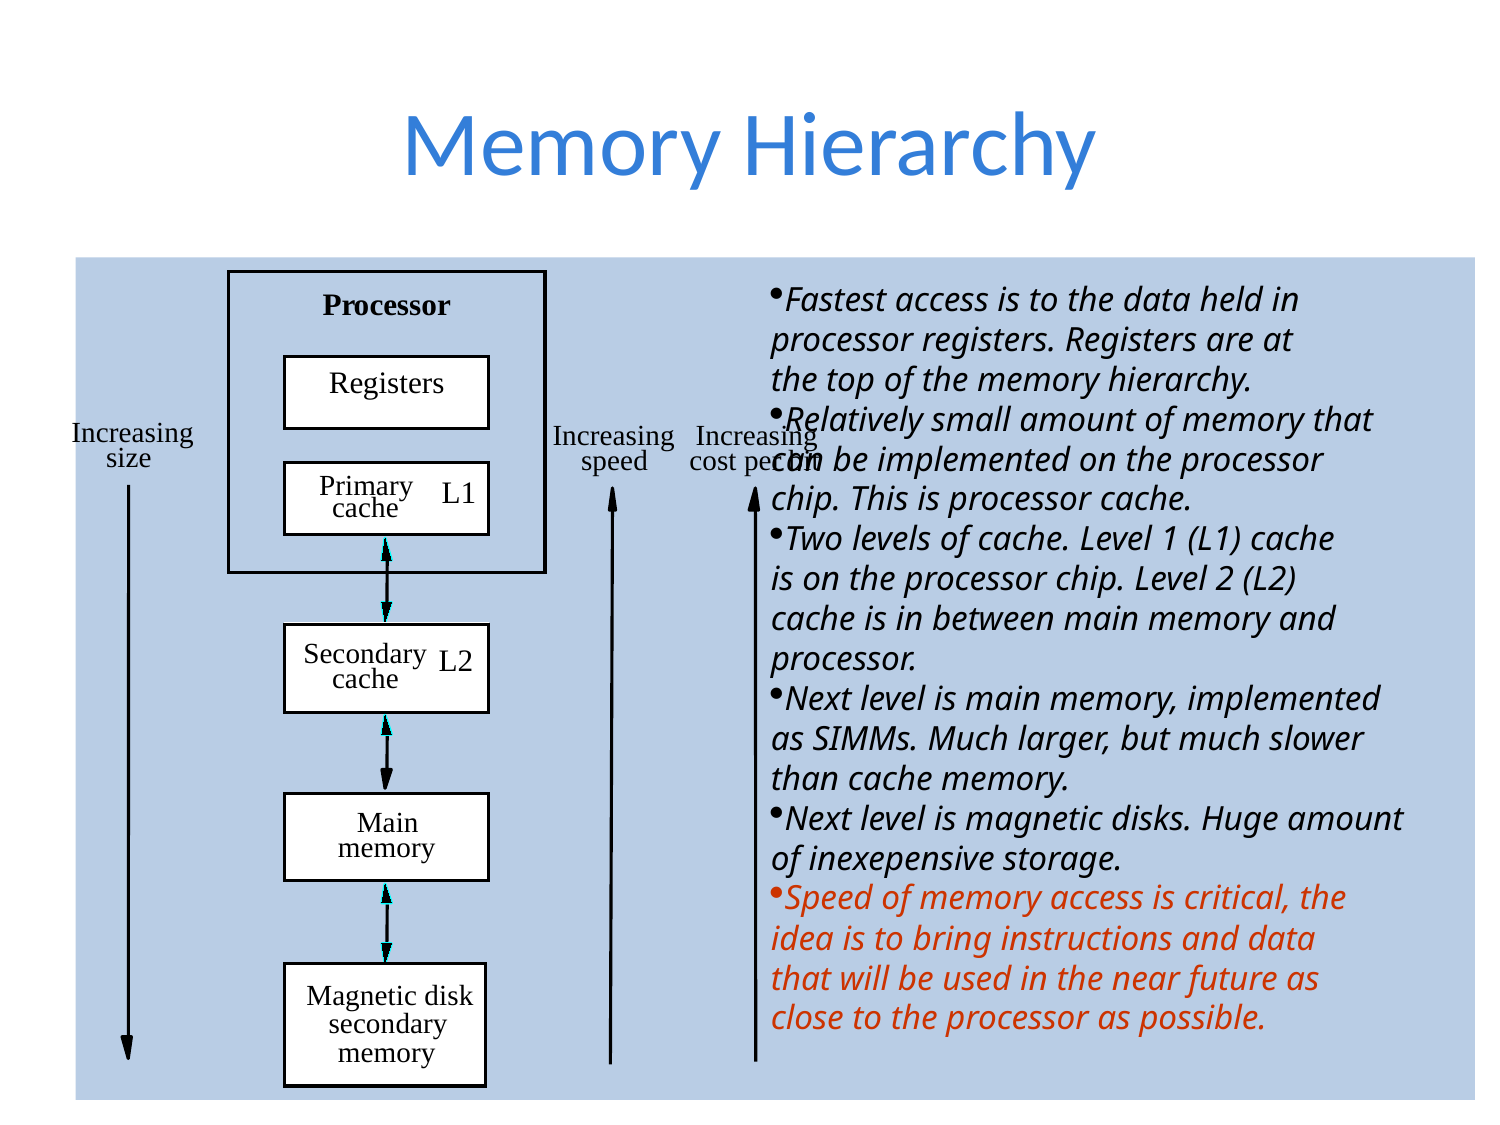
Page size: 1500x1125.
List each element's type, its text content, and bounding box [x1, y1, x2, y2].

text_box Increasing [71, 413, 194, 448]
text_box [284, 462, 489, 535]
text_box memory [337, 1032, 436, 1068]
text_box cache [332, 488, 399, 524]
text_box Magnetic disk [306, 976, 474, 1012]
text_box [284, 793, 489, 881]
text_box [228, 271, 545, 573]
text_box [284, 963, 486, 1087]
text_box [609, 487, 616, 511]
text_box Main [356, 802, 419, 827]
text_box L1 [441, 472, 477, 511]
text_box [75, 257, 1475, 1100]
text_box Primary [319, 466, 414, 502]
text_box Memory Hierarchy [75, 45, 1425, 233]
text_box ocessor [353, 284, 451, 322]
text_box [381, 602, 392, 622]
text_box [284, 356, 489, 429]
text_box [749, 487, 756, 511]
text_box cost per bit [689, 441, 756, 476]
text_box Fastest access is to the data held in processor registers. Registers are at the top of the memory hierarchy. Relatively small amount of memory that can be implemented on the processor chip. This is processor cache. Two levels of cache. Level 1 (L1) cache is on the processor chip. Level 2 (L2) cache is in between main memory and processor. Next level is main memory, implemented as SIMMs. Much larger, but much slower than cache memory. Next level is magnetic disks. Huge amount of inexepensive storage. Speed of memory access is critical, the idea is to bring instructions and data that will be used in the near future as close to the processor as possible. [756, 270, 1500, 1044]
text_box L2 [438, 640, 474, 678]
text_box [381, 884, 392, 903]
text_box gisters [363, 362, 445, 401]
text_box Pr [322, 284, 353, 322]
text_box Increasing [695, 416, 756, 441]
text_box [381, 769, 392, 789]
text_box [122, 1036, 132, 1059]
text_box size [106, 438, 152, 473]
text_box secondary [328, 1004, 448, 1040]
text_box memory [337, 827, 436, 863]
text_box Secondary [303, 634, 428, 669]
text_box Re [328, 362, 363, 401]
text_box [381, 943, 392, 963]
text_box speed [581, 441, 648, 476]
text_box [381, 715, 392, 735]
text_box Increasing [552, 416, 675, 452]
text_box [381, 538, 392, 561]
text_box [284, 624, 489, 713]
text_box cache [332, 659, 399, 694]
